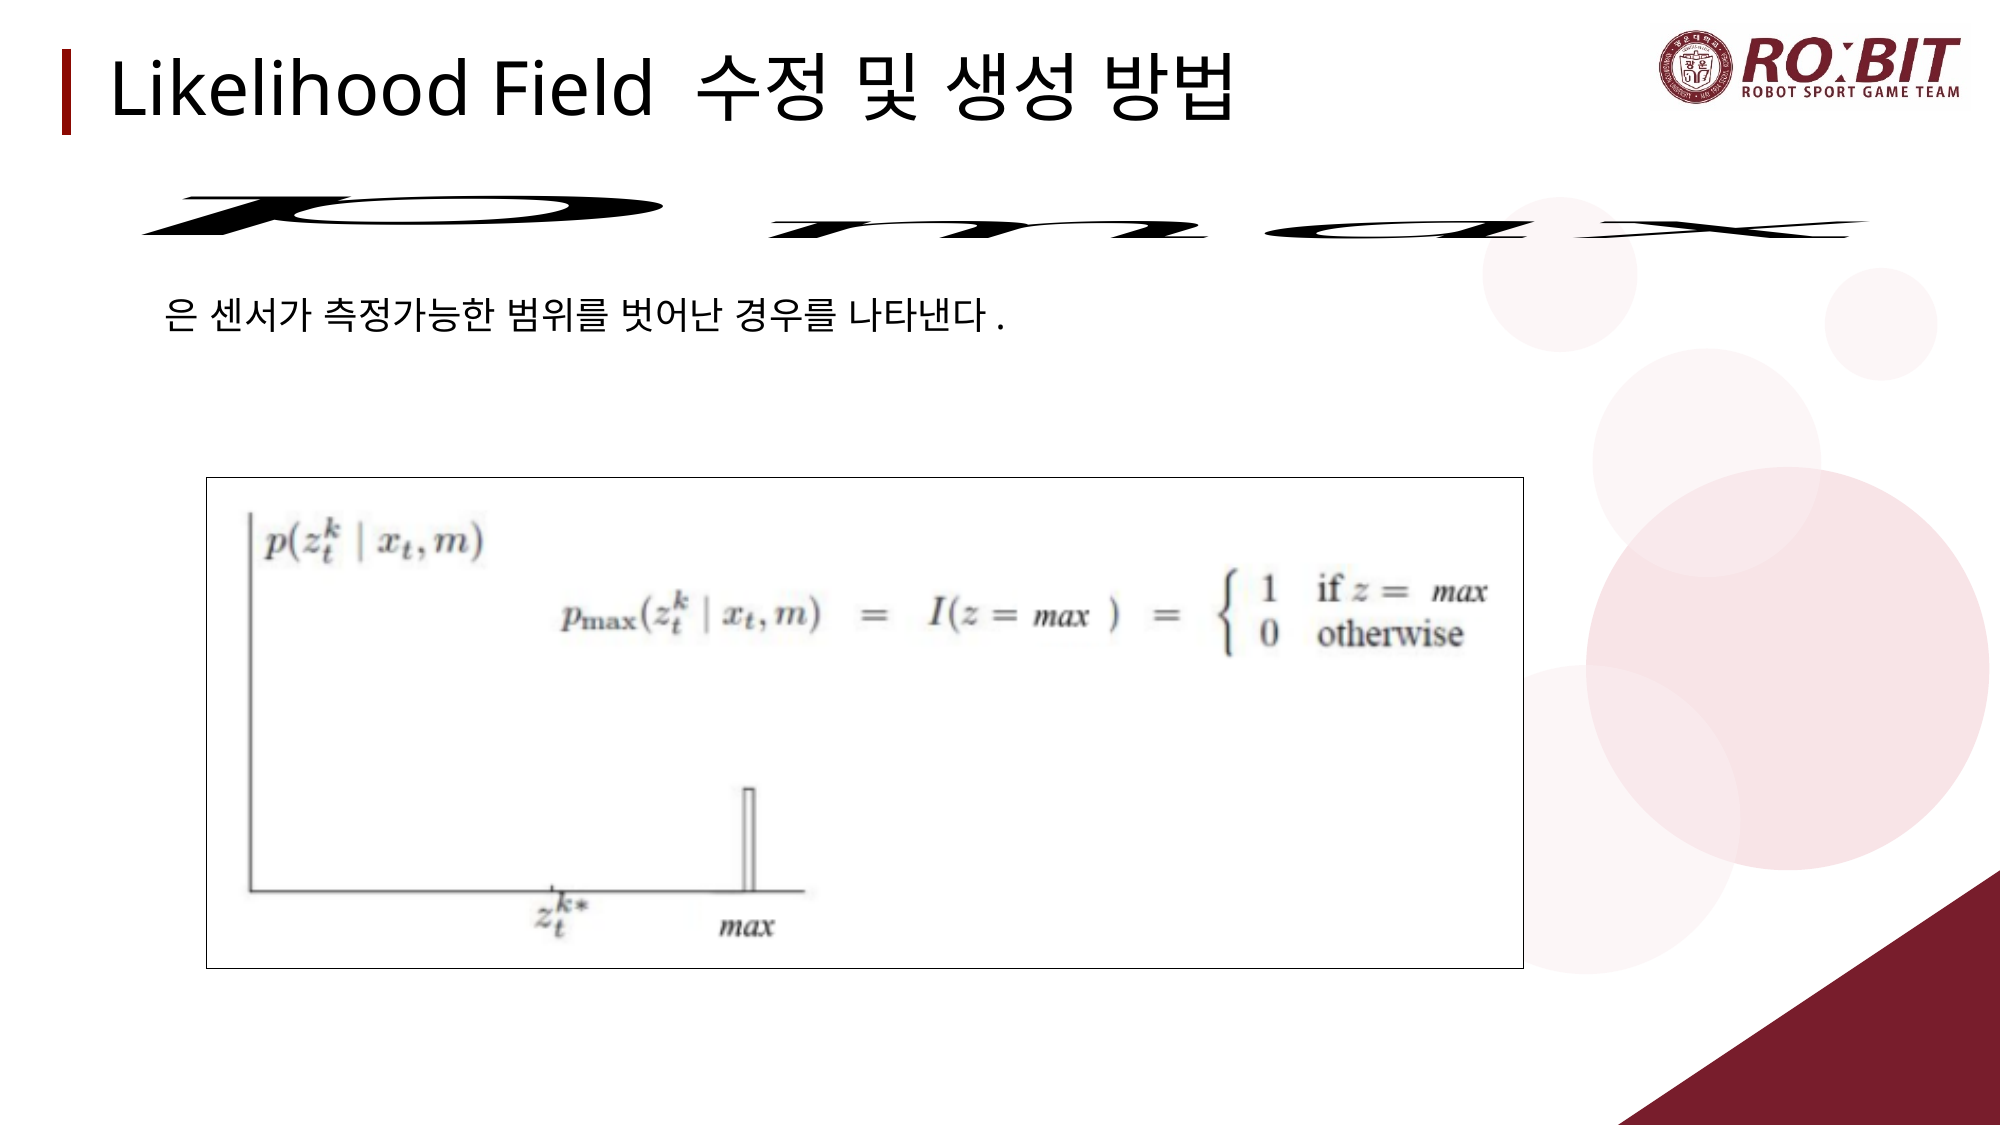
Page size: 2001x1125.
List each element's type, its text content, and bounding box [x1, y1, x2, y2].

text_box [130, 259, 1738, 464]
picture [1650, 23, 1971, 111]
picture [206, 477, 1525, 969]
title Likelihood Field 수정 및 생성 방법 [93, 36, 1632, 146]
